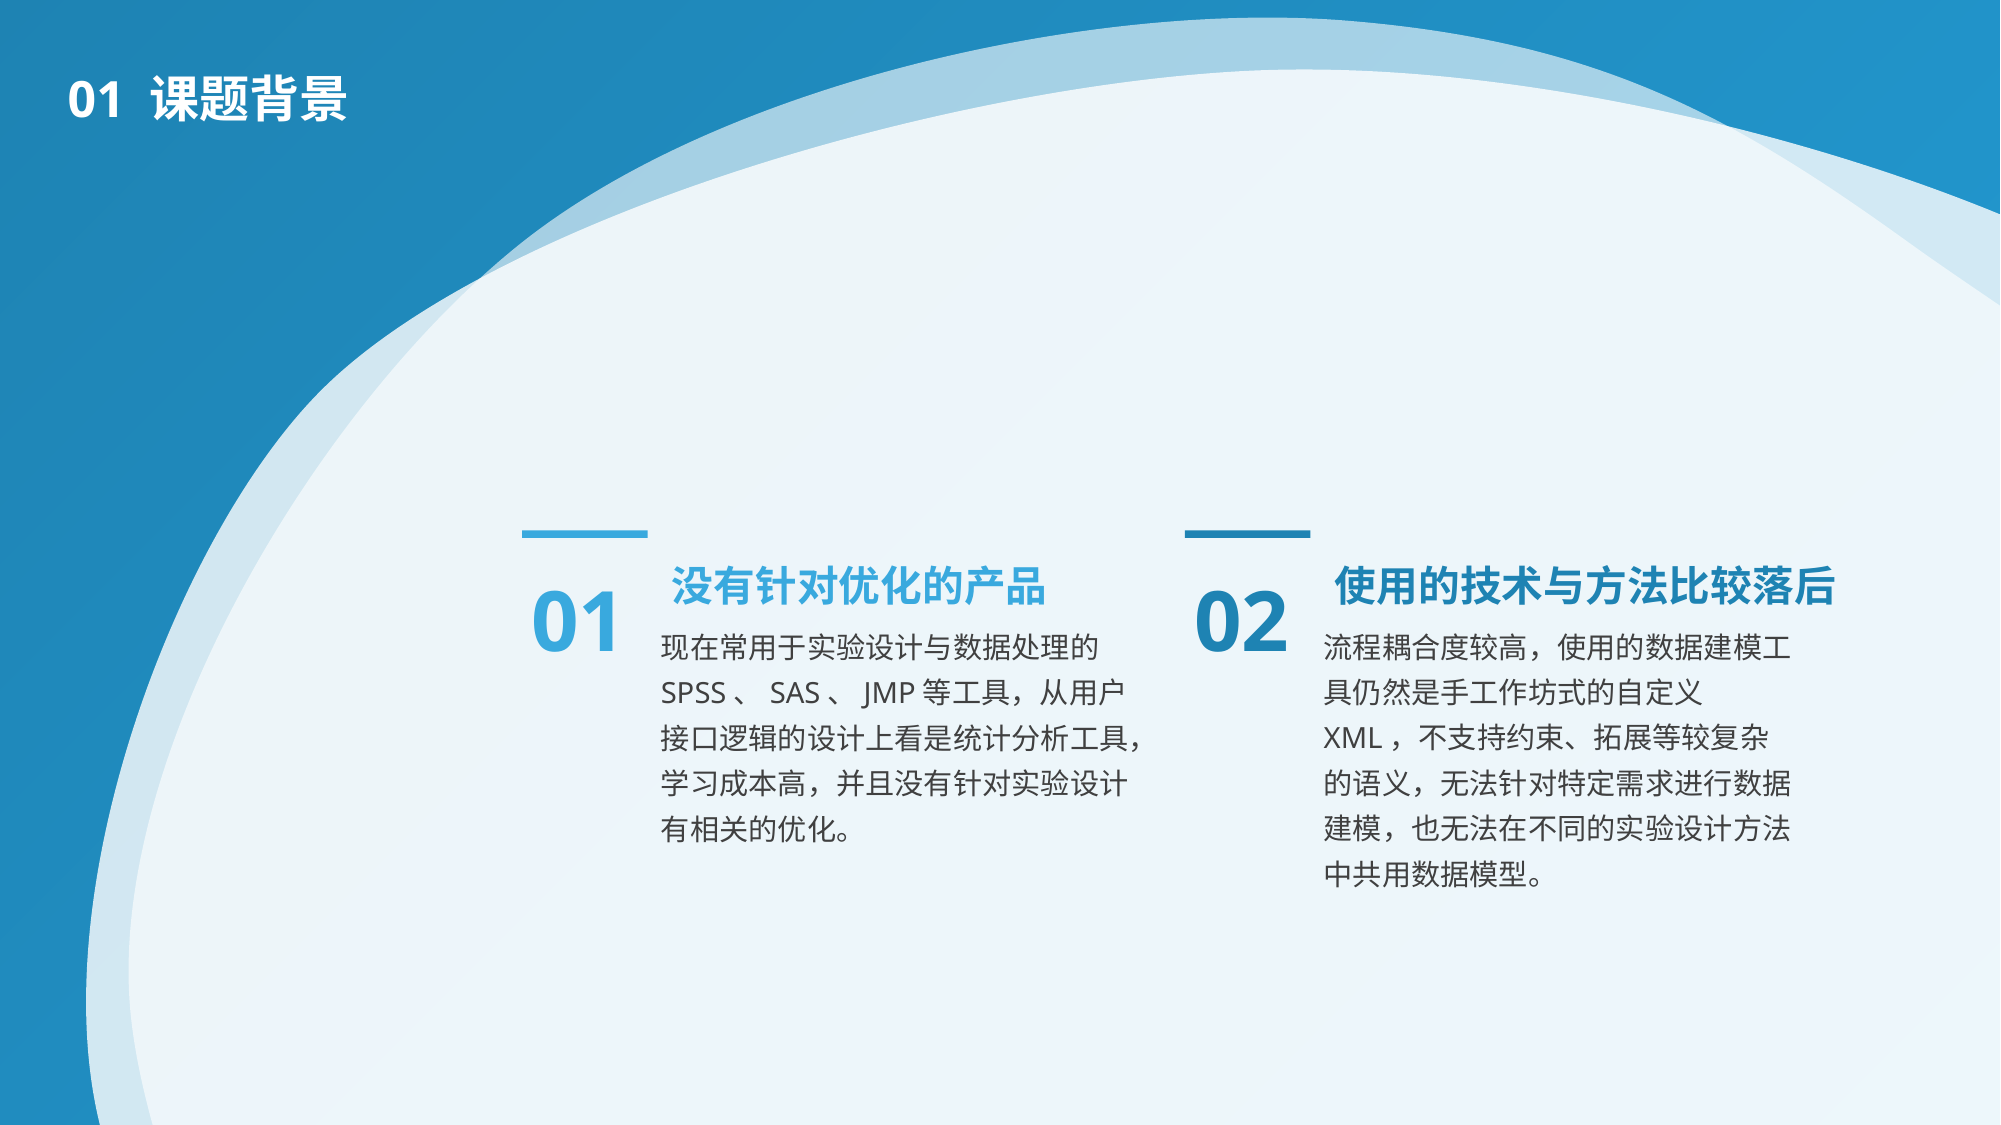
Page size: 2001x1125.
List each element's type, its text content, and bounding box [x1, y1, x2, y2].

text_box 流程耦合度较高，使用的数据建模工具仍然是手工作坊式的自定义XML，不支持约束、拓展等较复杂的语义，无法针对特定需求进行数据建模，也无法在不同的实验设计方法中共用数据模型。 [1308, 611, 1812, 899]
text_box [521, 529, 649, 539]
list 01 课题背景 [52, 41, 924, 162]
text_box 没有针对优化的产品 [657, 537, 1063, 618]
text_box 使用的技术与方法比较落后 [1320, 537, 1851, 618]
text_box [1184, 529, 1311, 539]
text_box 02 [1179, 530, 1305, 676]
text_box 01 [516, 530, 642, 676]
text_box 现在常用于实验设计与数据处理的SPSS、SAS、JMP等工具，从用户接口逻辑的设计上看是统计分析工具，学习成本高，并且没有针对实验设计有相关的优化。 [646, 611, 1157, 854]
